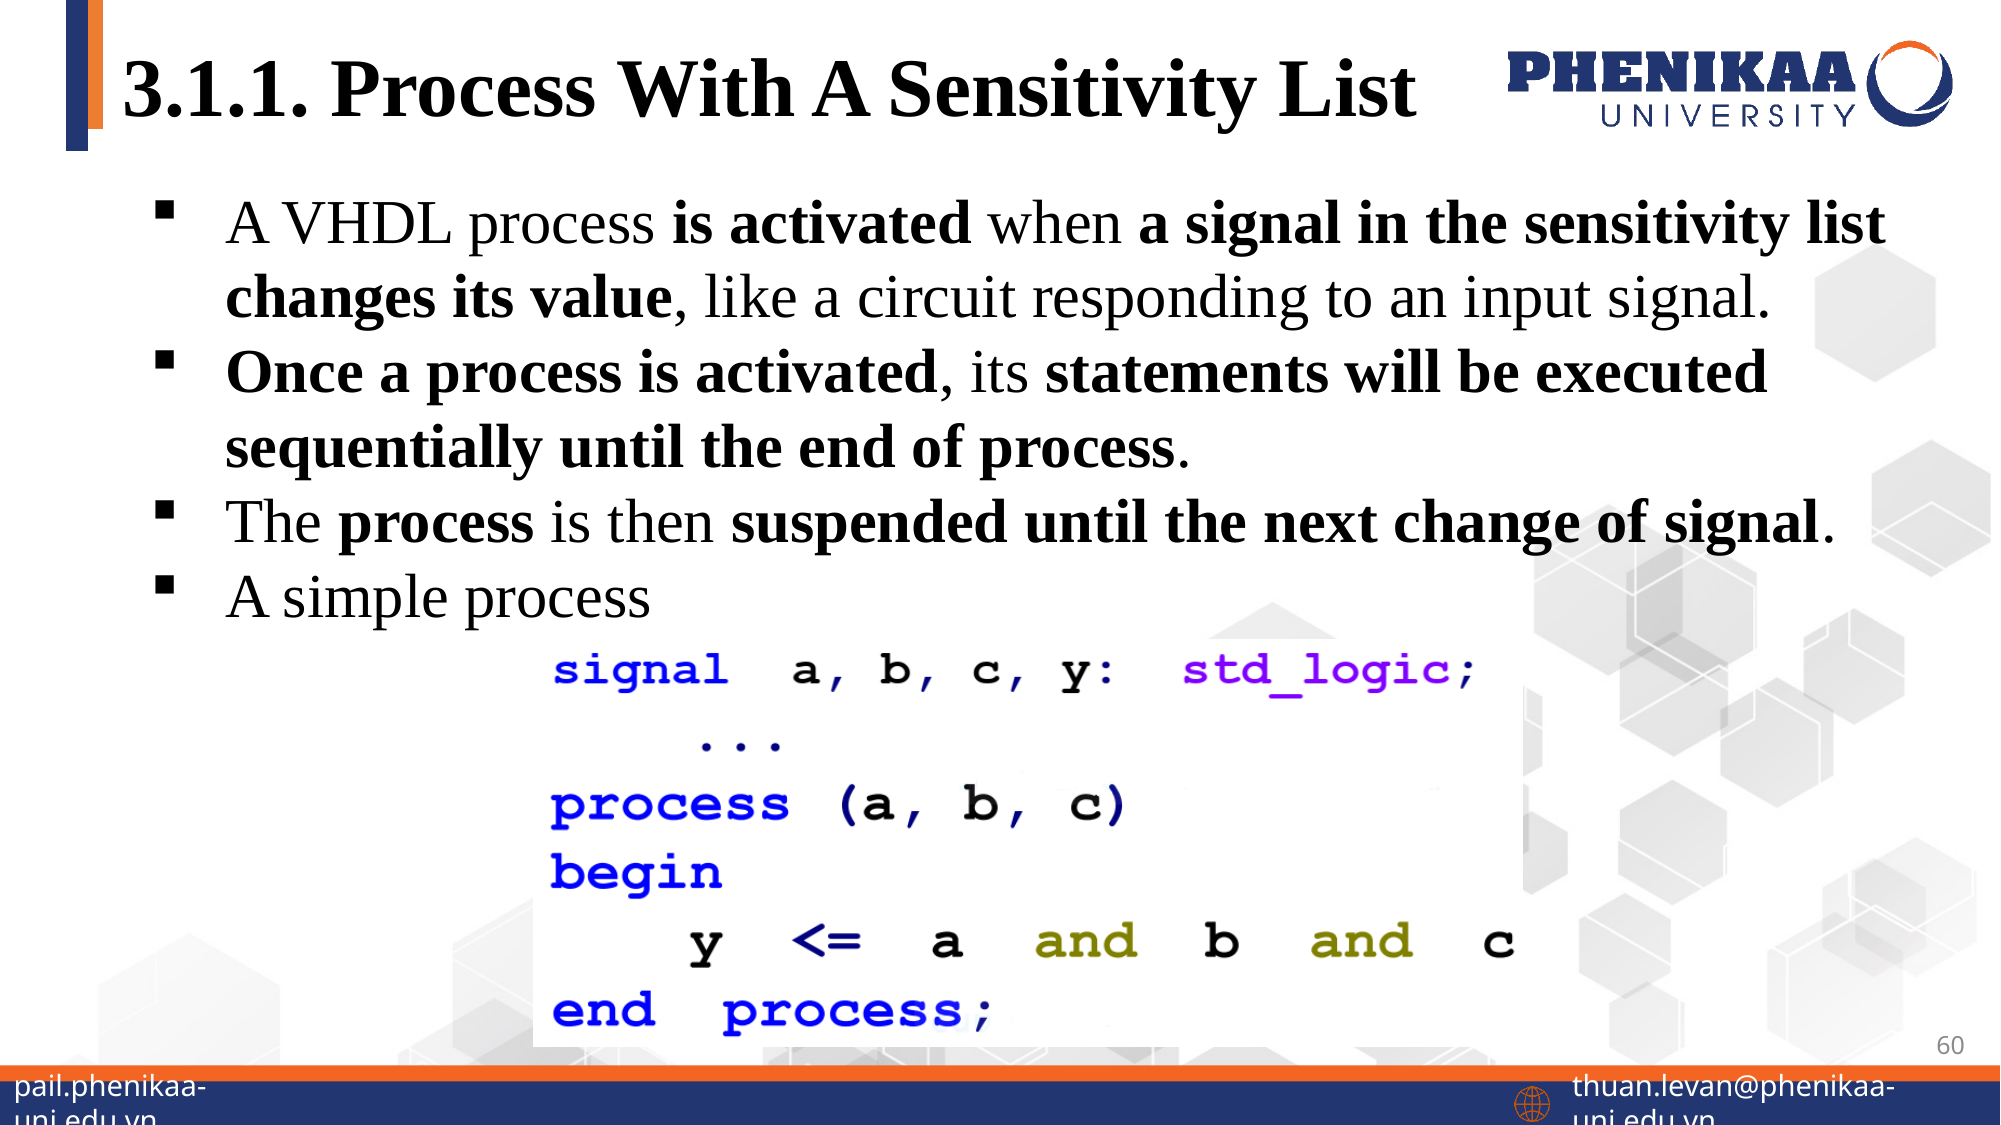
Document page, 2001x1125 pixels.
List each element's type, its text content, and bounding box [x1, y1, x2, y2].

text_box A VHDL process is activated when a signal in the sensitivity list changes its value, like a circuit responding to an input signal. Once a process is activated, its statements will be executed sequentially until the end of process. The process is then suspended until the next change of signal. A simple process [135, 173, 1933, 638]
title 3.1.1. Process With A Sensitivity List [107, 37, 1948, 128]
picture [0, 0, 2000, 1065]
slide_number 60 [1529, 1016, 1980, 1077]
